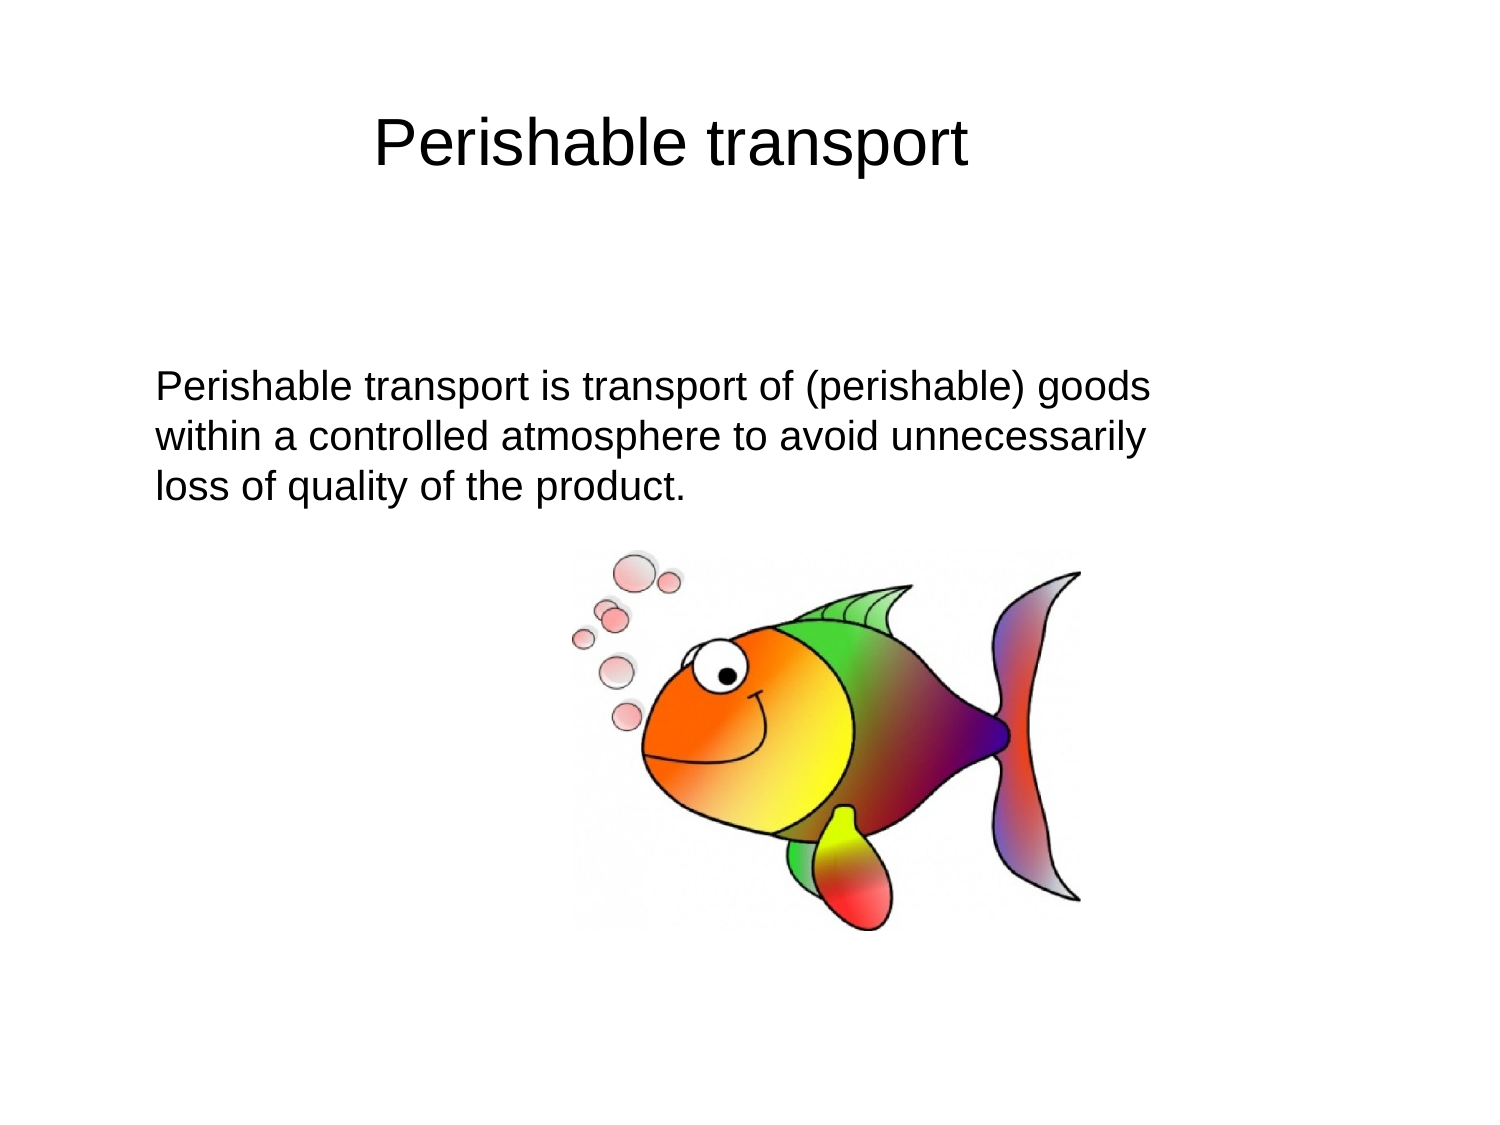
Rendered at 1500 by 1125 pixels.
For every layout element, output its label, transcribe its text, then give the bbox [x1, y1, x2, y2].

text_box Perishable transport is transport of (perishable) goods within a controlled atmosphere to avoid unnecessarily loss of quality of the product. [140, 351, 1176, 517]
title Perishable transport [5, 44, 1357, 233]
picture [572, 550, 1081, 931]
